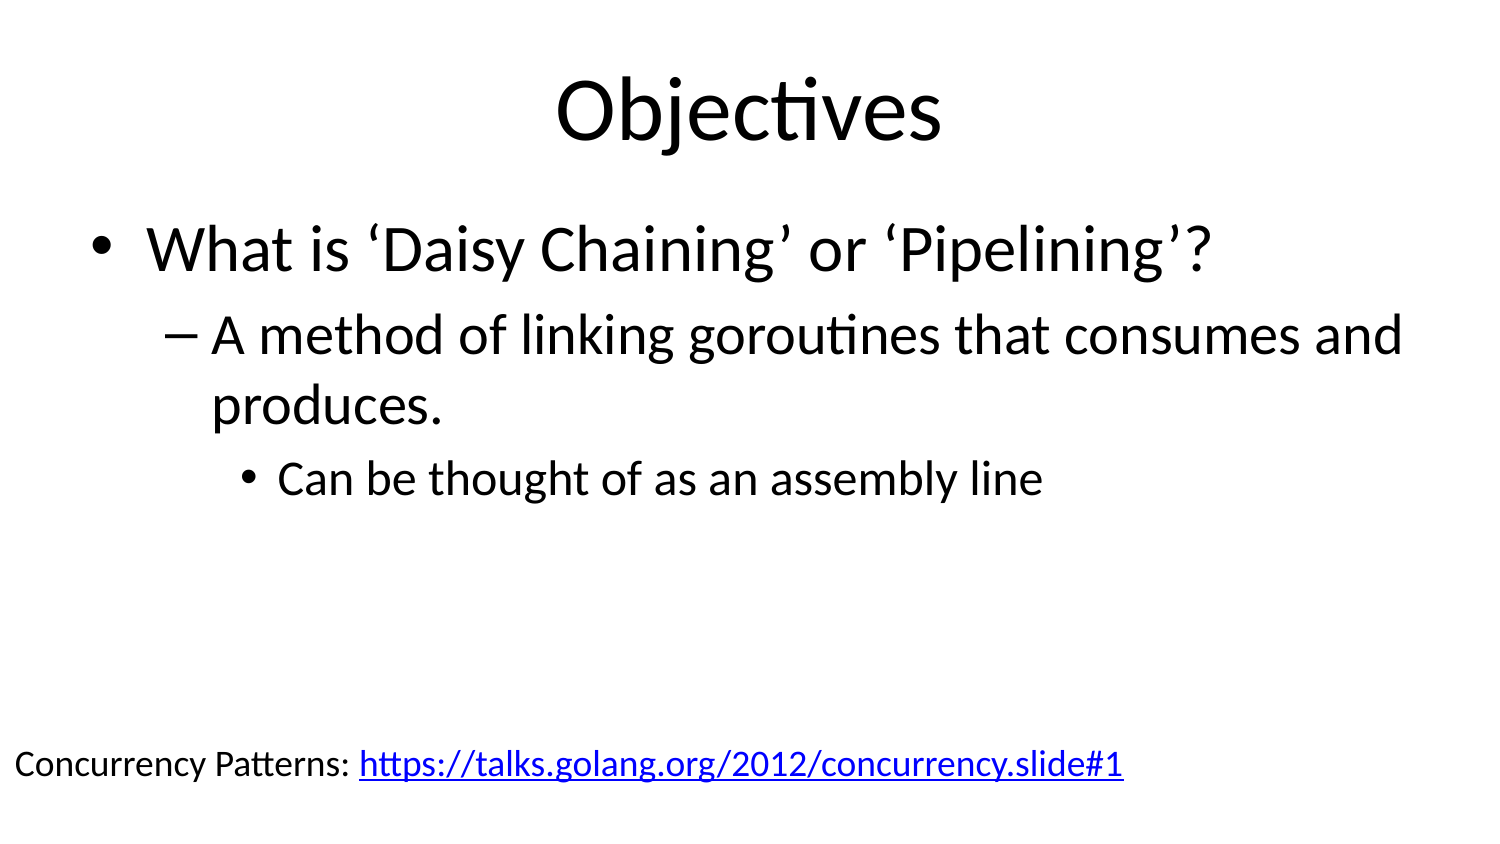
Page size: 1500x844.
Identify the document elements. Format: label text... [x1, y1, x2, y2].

title Objectives [75, 33, 1425, 175]
text_box Concurrency Patterns: https://talks.golang.org/2012/concurrency.slide#1 [0, 731, 1500, 792]
list What is ‘Daisy Chaining’ or ‘Pipelining’? A method of linking goroutines that consumes and produces. Can be thought of as an assembly line [75, 196, 1425, 731]
